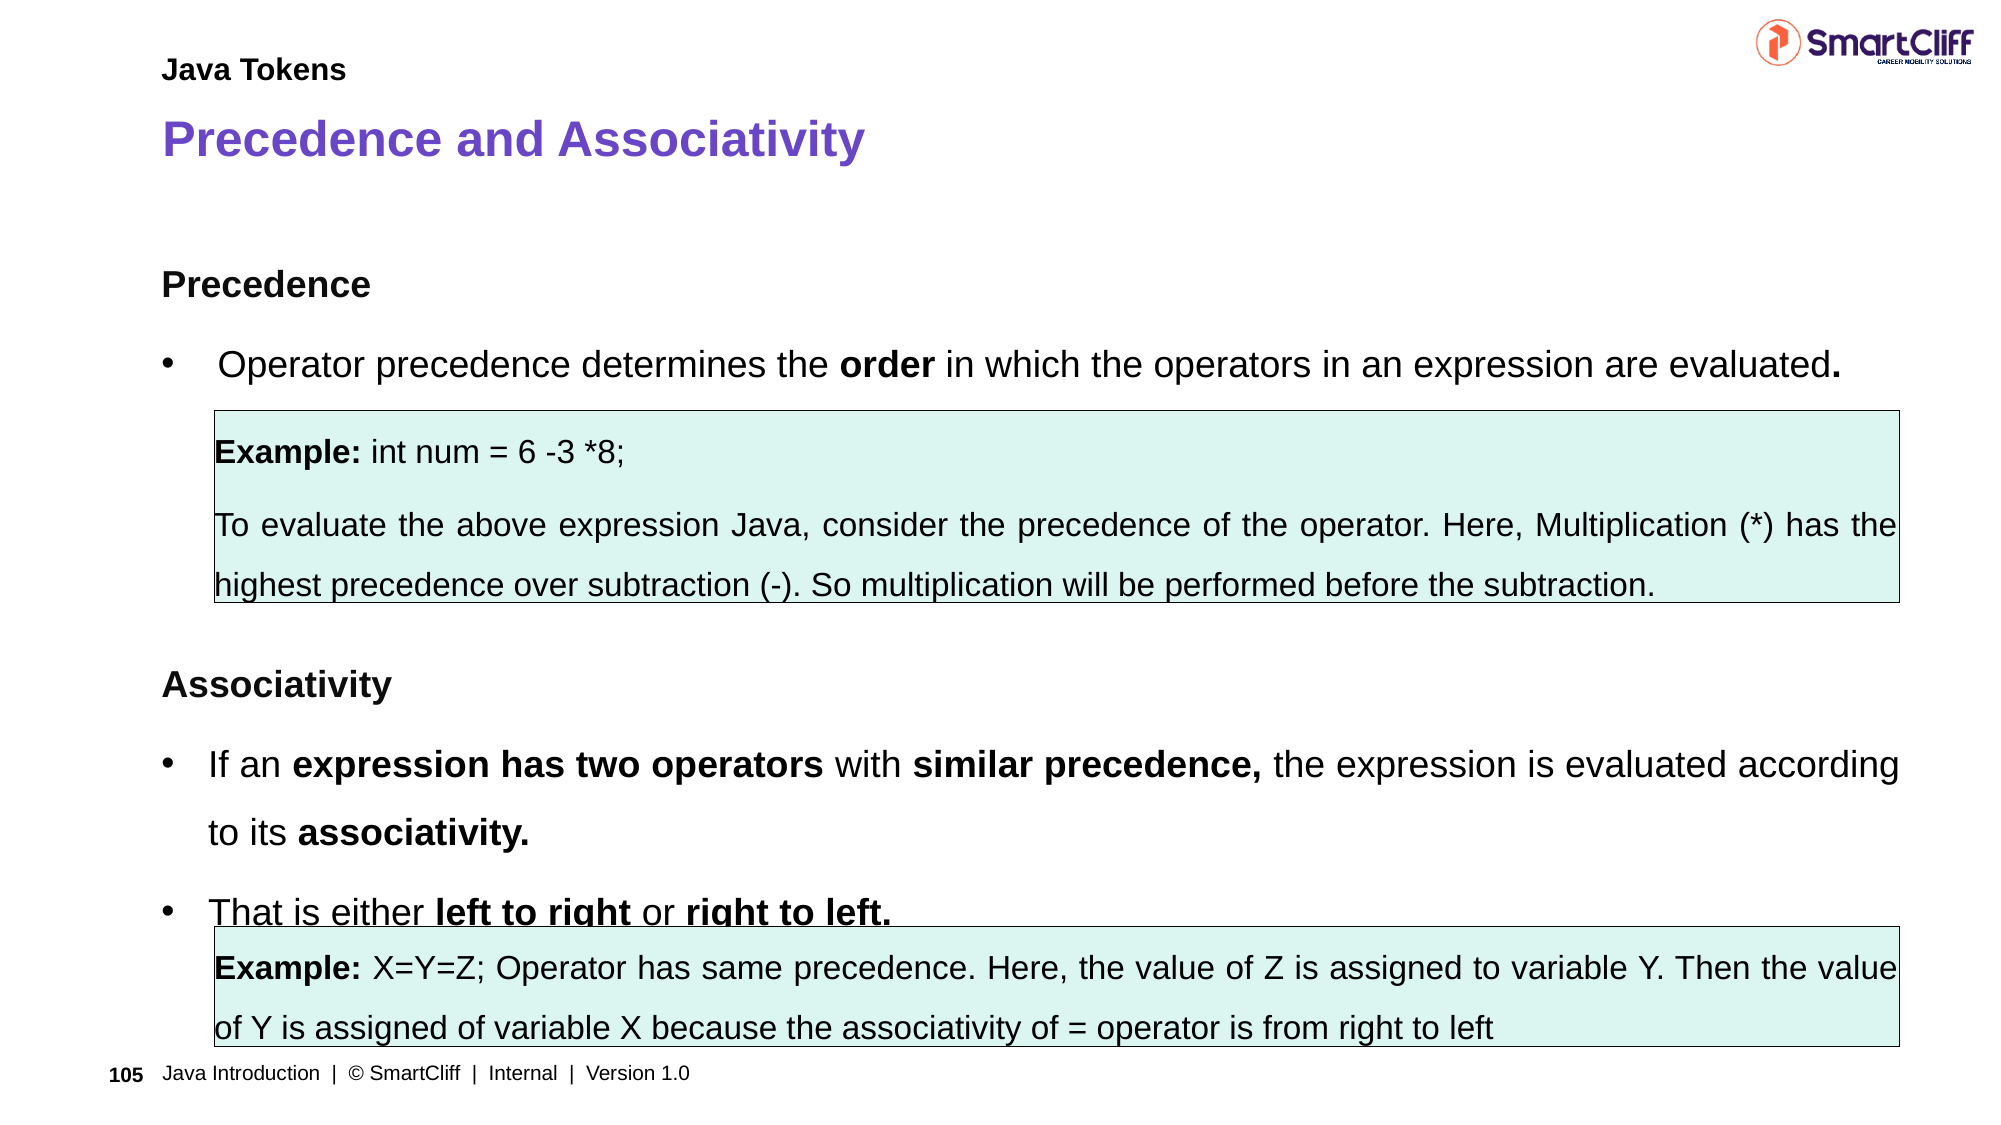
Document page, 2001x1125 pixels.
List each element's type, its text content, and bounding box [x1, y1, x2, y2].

list Java Tokens [161, 48, 1953, 110]
list Precedence Operator precedence determines the order in which the operators in an expression are evaluated. Associativity If an expression has two operators with similar precedence, the expression is evaluated according to its associativity. That is either left to right or right to left. [161, 237, 1900, 1051]
footer Java Introduction | © SmartCliff | Internal | Version 1.0 [162, 1049, 1567, 1096]
text_box Example: X=Y=Z; Operator has same precedence. Here, the value of Z is assigned to variable Y. Then the value of Y is assigned of variable X because the associativity of = operator is from right to left [214, 926, 1900, 1047]
text_box Example: int num = 6 -3 *8; To evaluate the above expression Java, consider the precedence of the operator. Here, Multiplication (*) has the highest precedence over subtraction (-). So multiplication will be performed before the subtraction. [214, 410, 1900, 603]
slide_number 105 [63, 1051, 162, 1098]
picture [1750, 13, 1980, 73]
title Precedence and Associativity [162, 105, 1954, 169]
